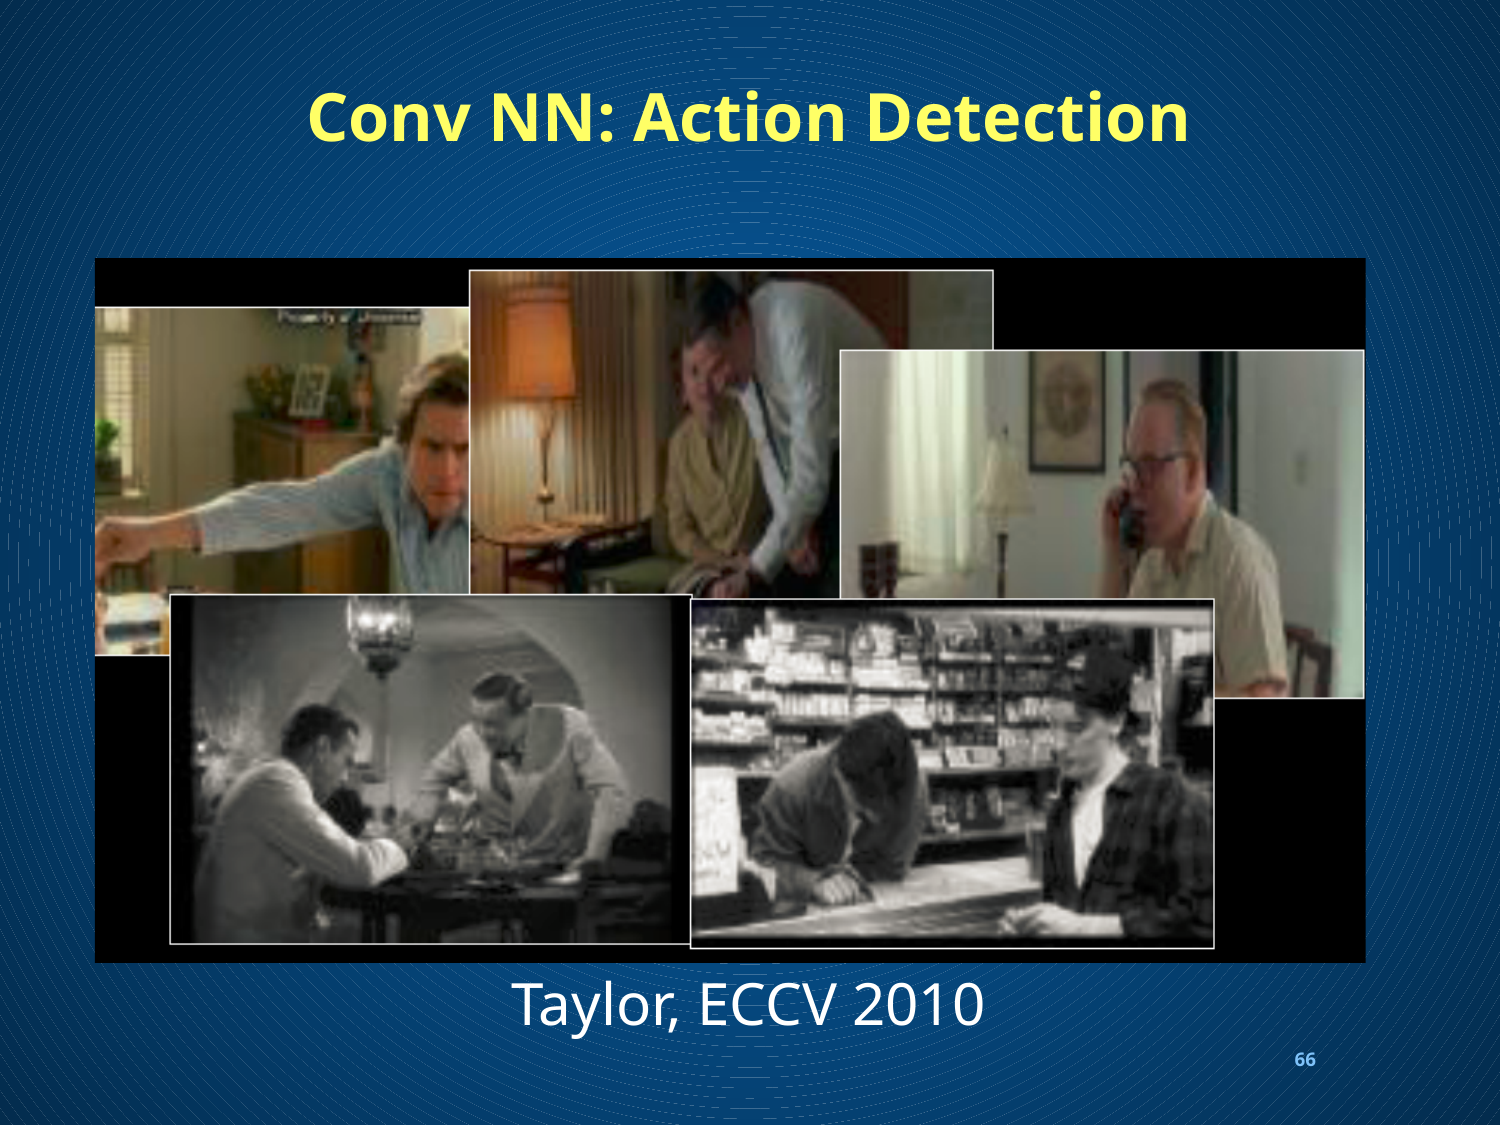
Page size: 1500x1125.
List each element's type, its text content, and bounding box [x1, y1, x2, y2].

picture [94, 258, 1366, 963]
text_box Taylor, ECCV 2010 [58, 964, 1438, 1050]
title Conv NN: Action Detection [57, 25, 1440, 214]
